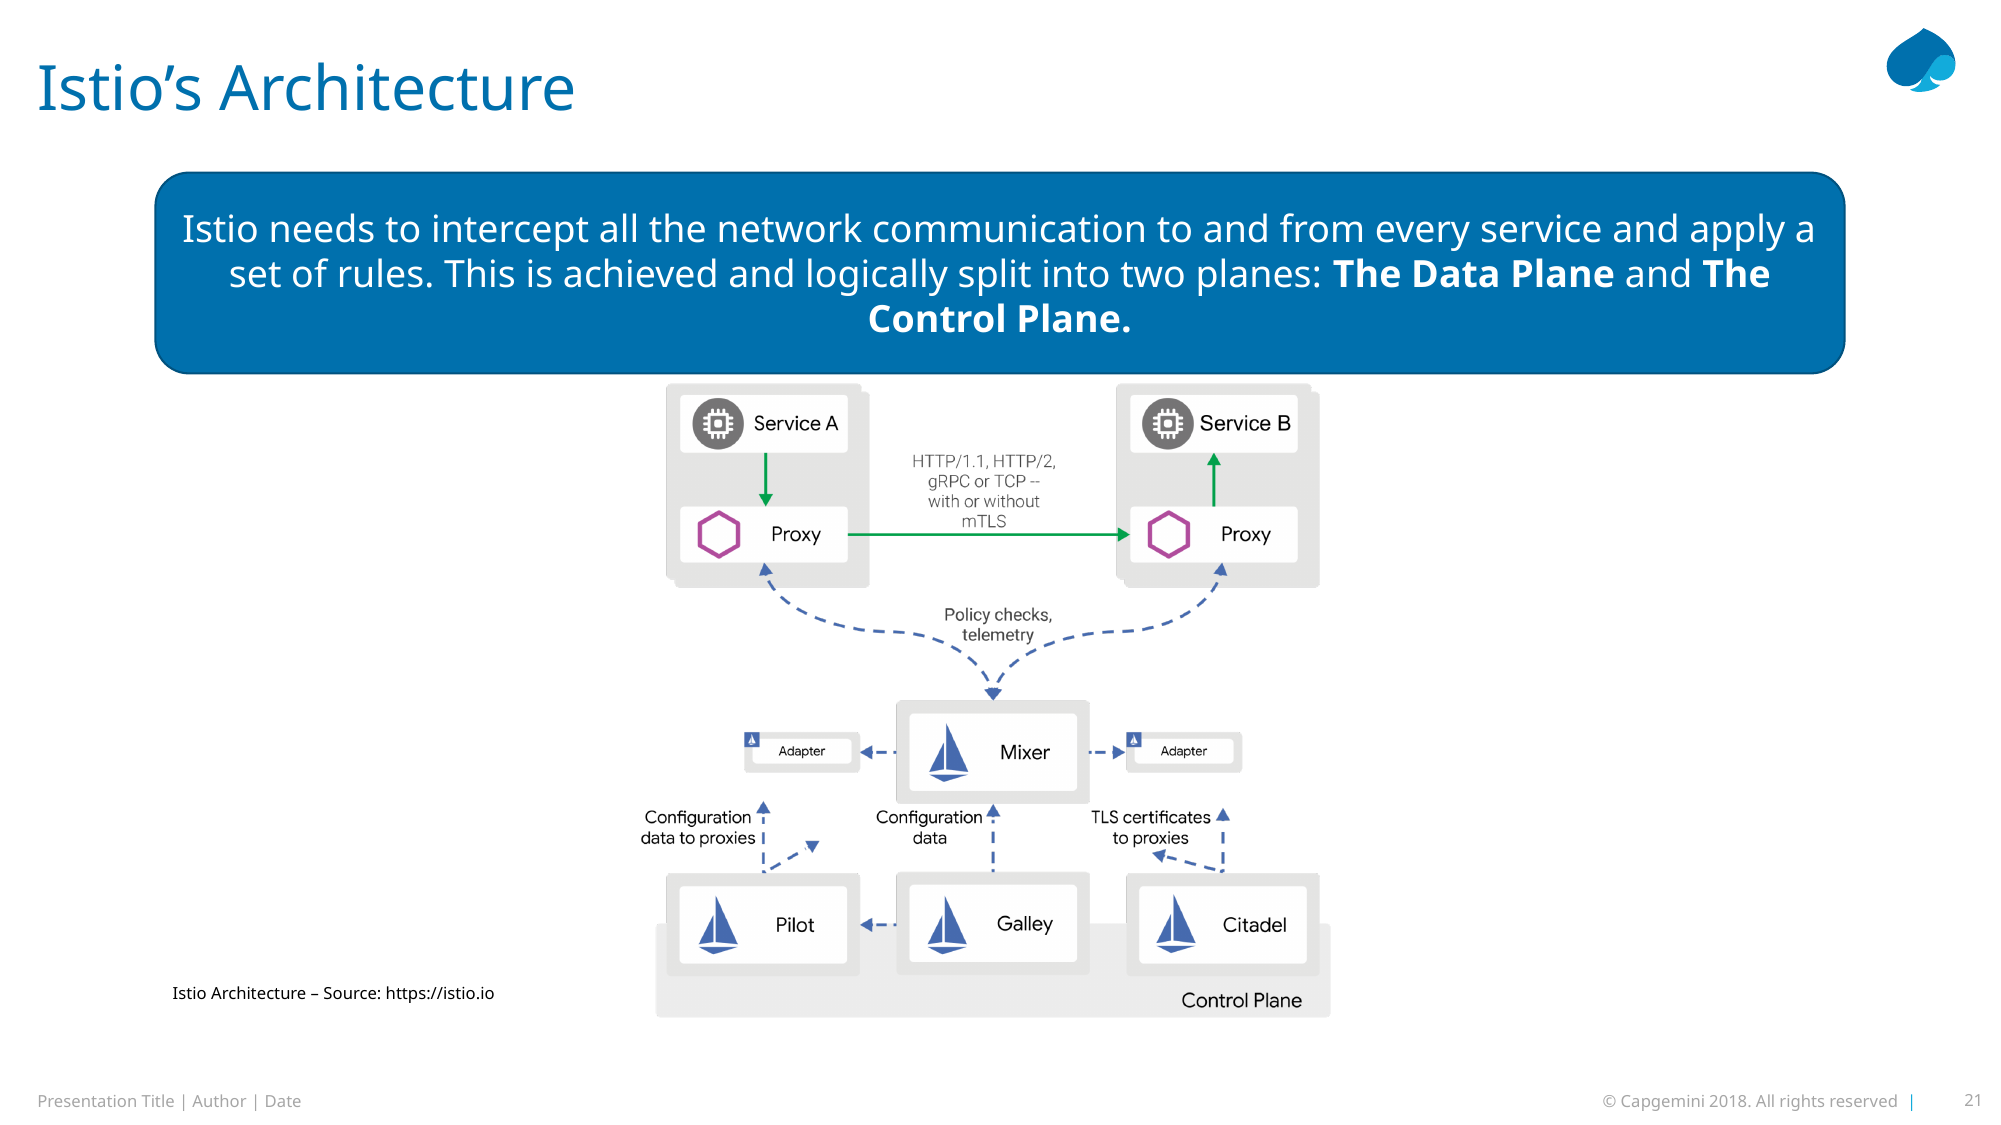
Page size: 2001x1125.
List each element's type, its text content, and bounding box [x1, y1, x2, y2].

text_box Istio Architecture – Source: https://istio.io [158, 975, 511, 1011]
text_box Istio needs to intercept all the network communication to and from every service and apply a set of rules. This is achieved and logically split into two planes: The Data Plane and The Control Plane. [154, 171, 1846, 375]
title Istio’s Architecture [37, 0, 1863, 182]
picture [527, 355, 1448, 1046]
